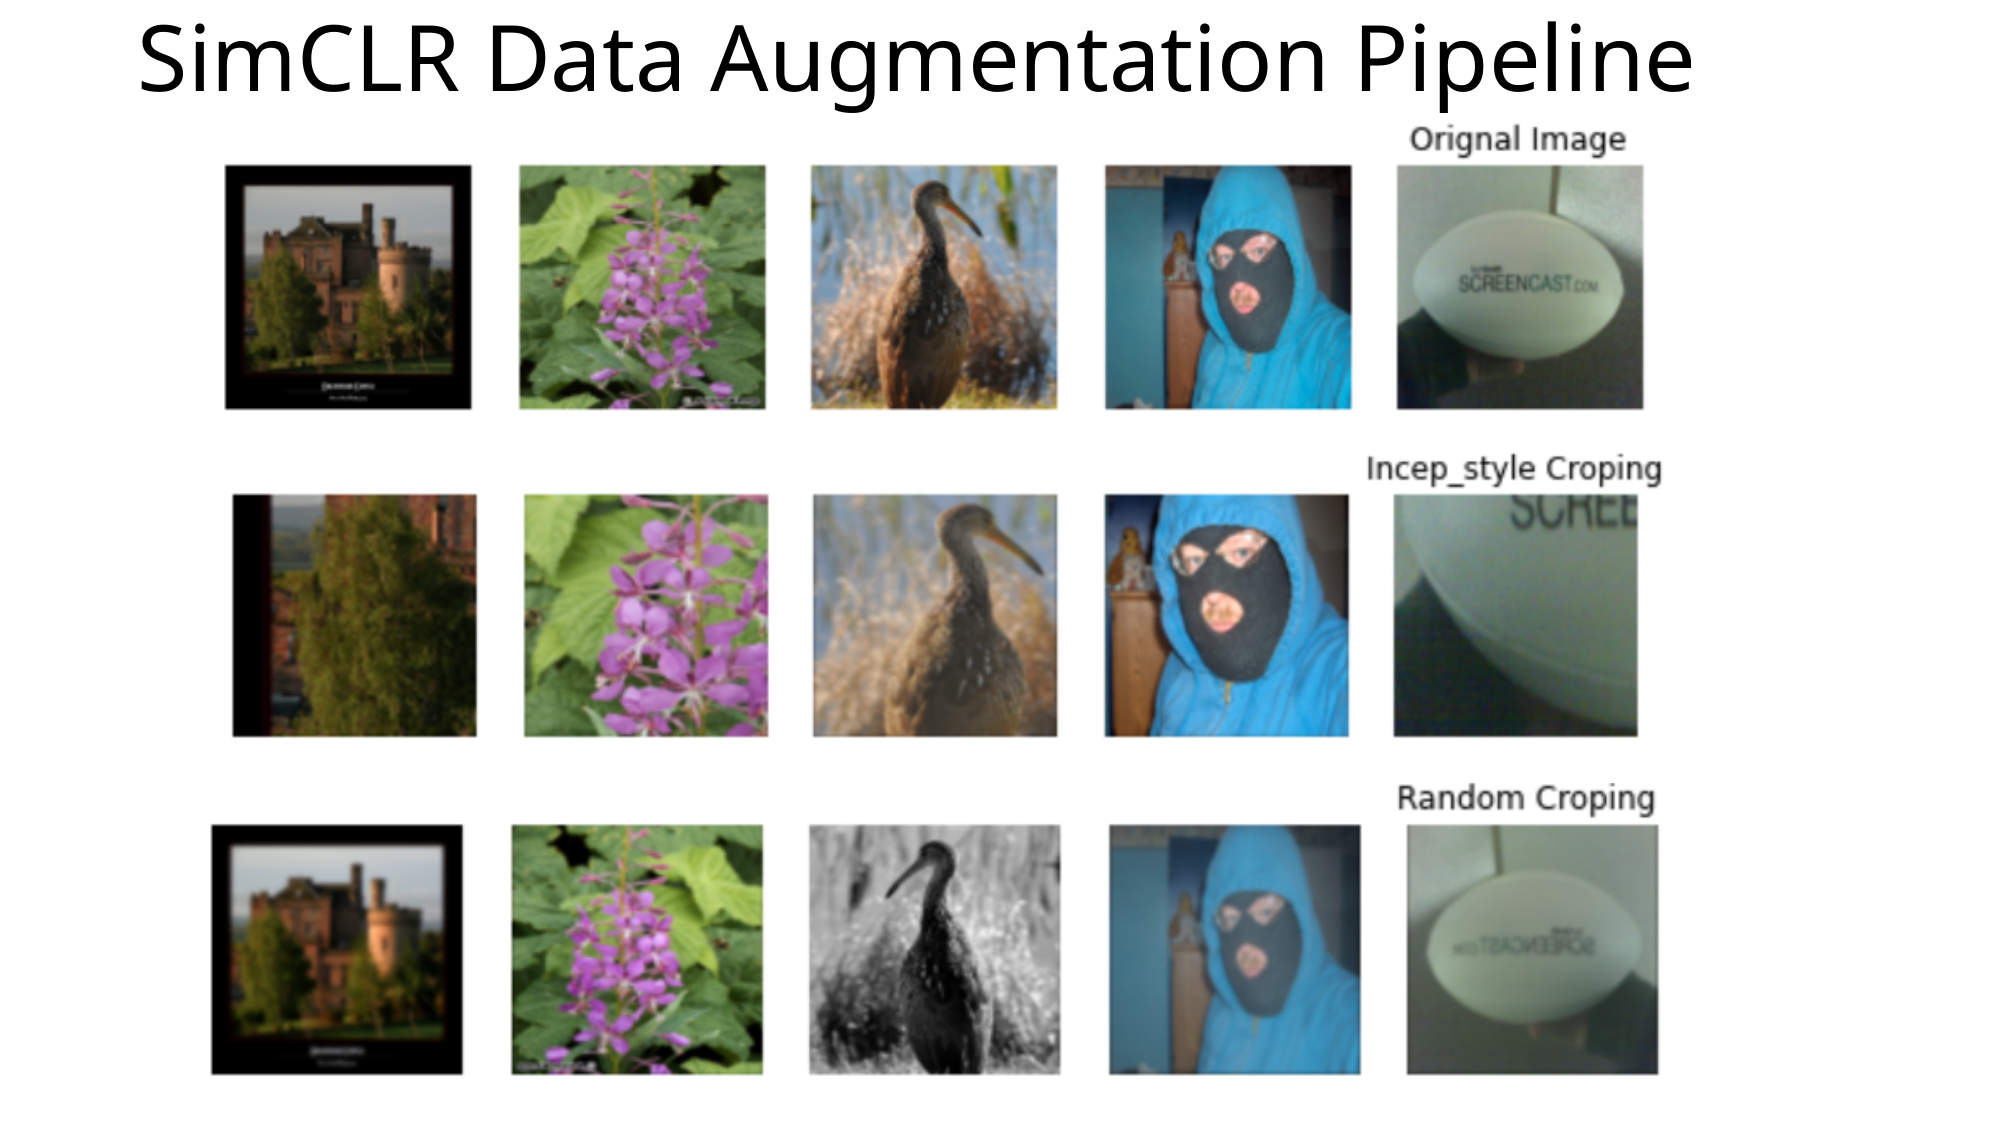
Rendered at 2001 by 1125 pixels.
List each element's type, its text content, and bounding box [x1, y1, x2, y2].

picture [229, 445, 1674, 743]
text_box SimCLR Data Augmentation Pipeline [122, 0, 1848, 125]
picture [218, 85, 1652, 424]
picture [199, 783, 1674, 1081]
